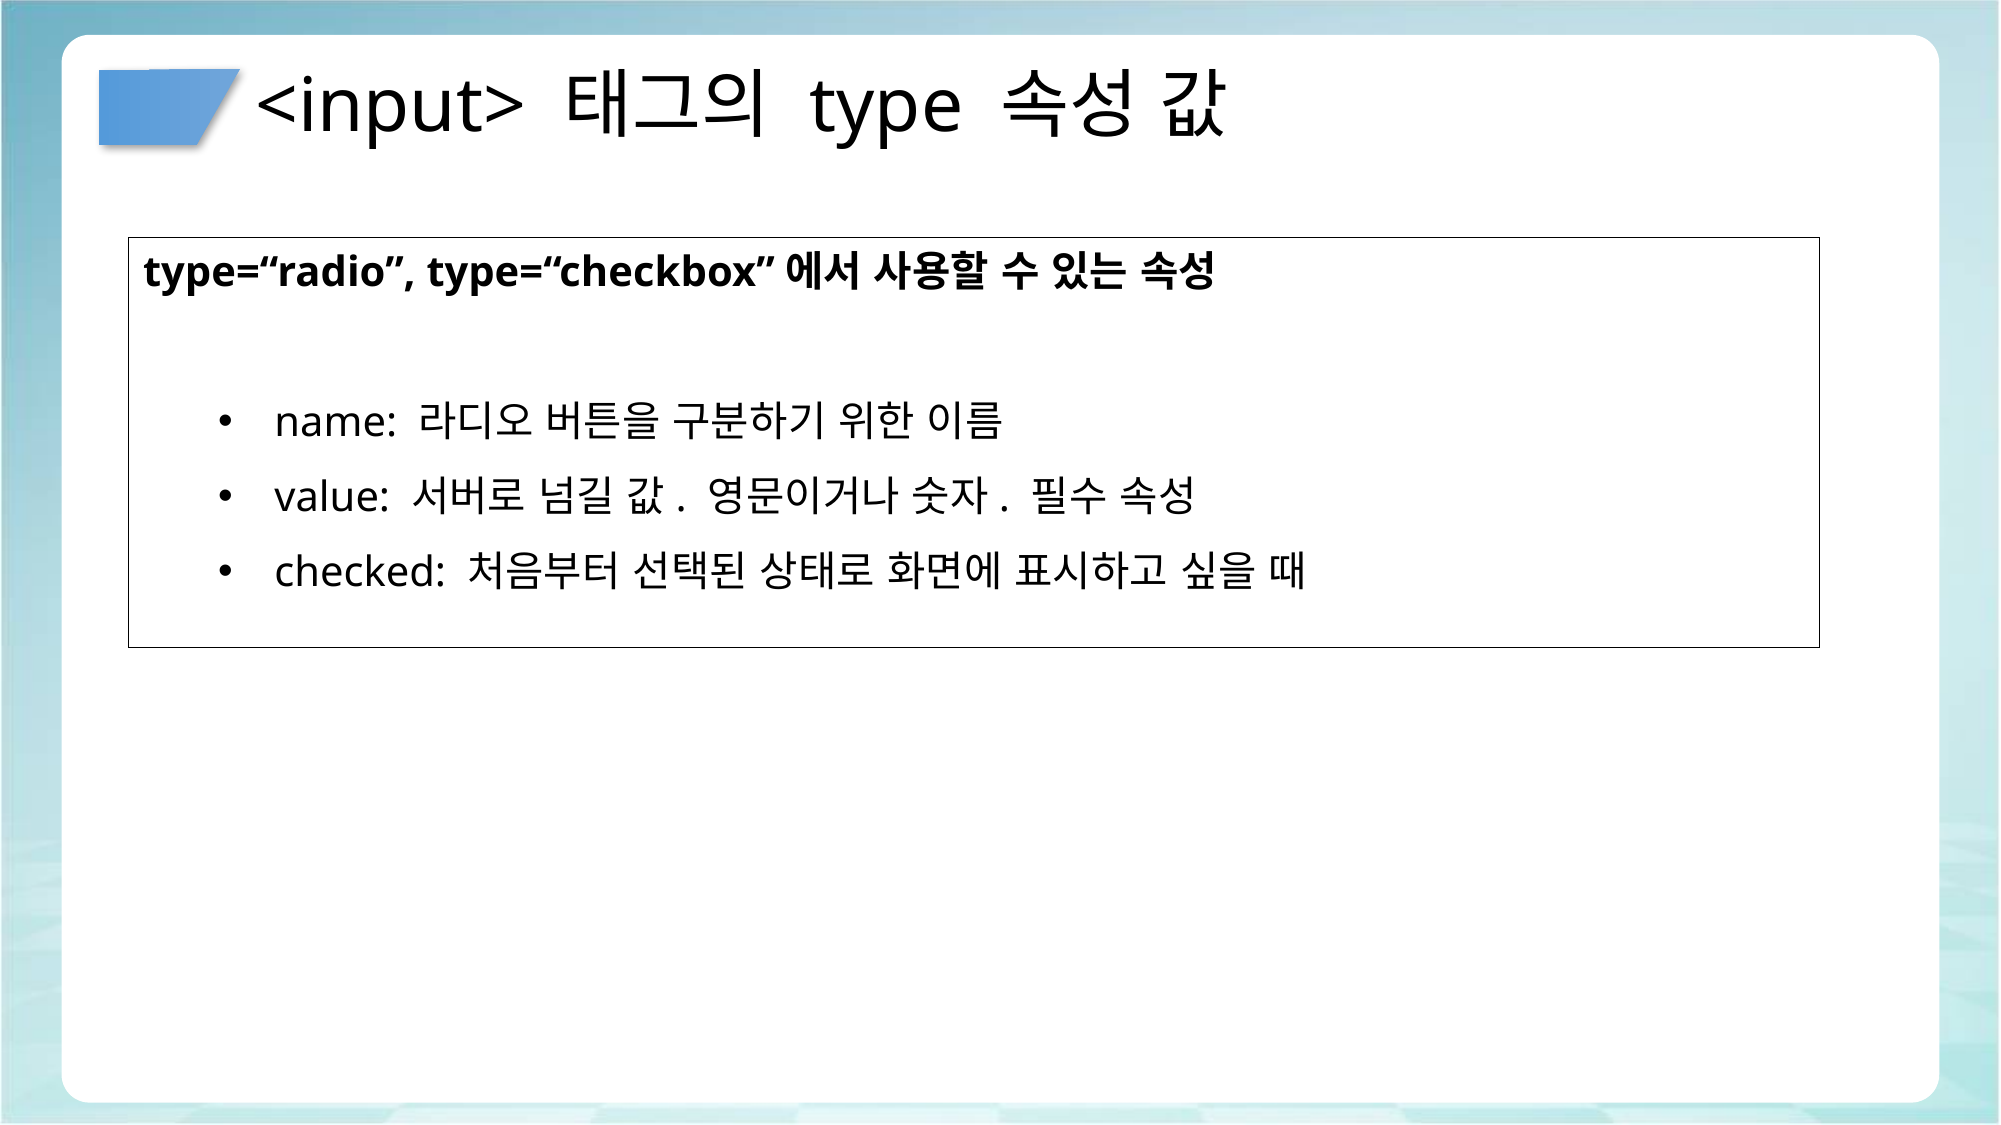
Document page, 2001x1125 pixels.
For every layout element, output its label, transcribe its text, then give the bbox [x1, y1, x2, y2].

picture [0, 0, 2001, 1125]
title <input> 태그의 type 속성 값 [240, 49, 1809, 165]
text_box type=“radio”, type=“checkbox”에서 사용할 수 있는 속성 name: 라디오 버튼을 구분하기 위한 이름 value: 서버로 넘길 값. 영문이거나 숫자. 필수 속성 checked: 처음부터 선택된 상태로 화면에 표시하고 싶을 때 [128, 237, 1820, 648]
